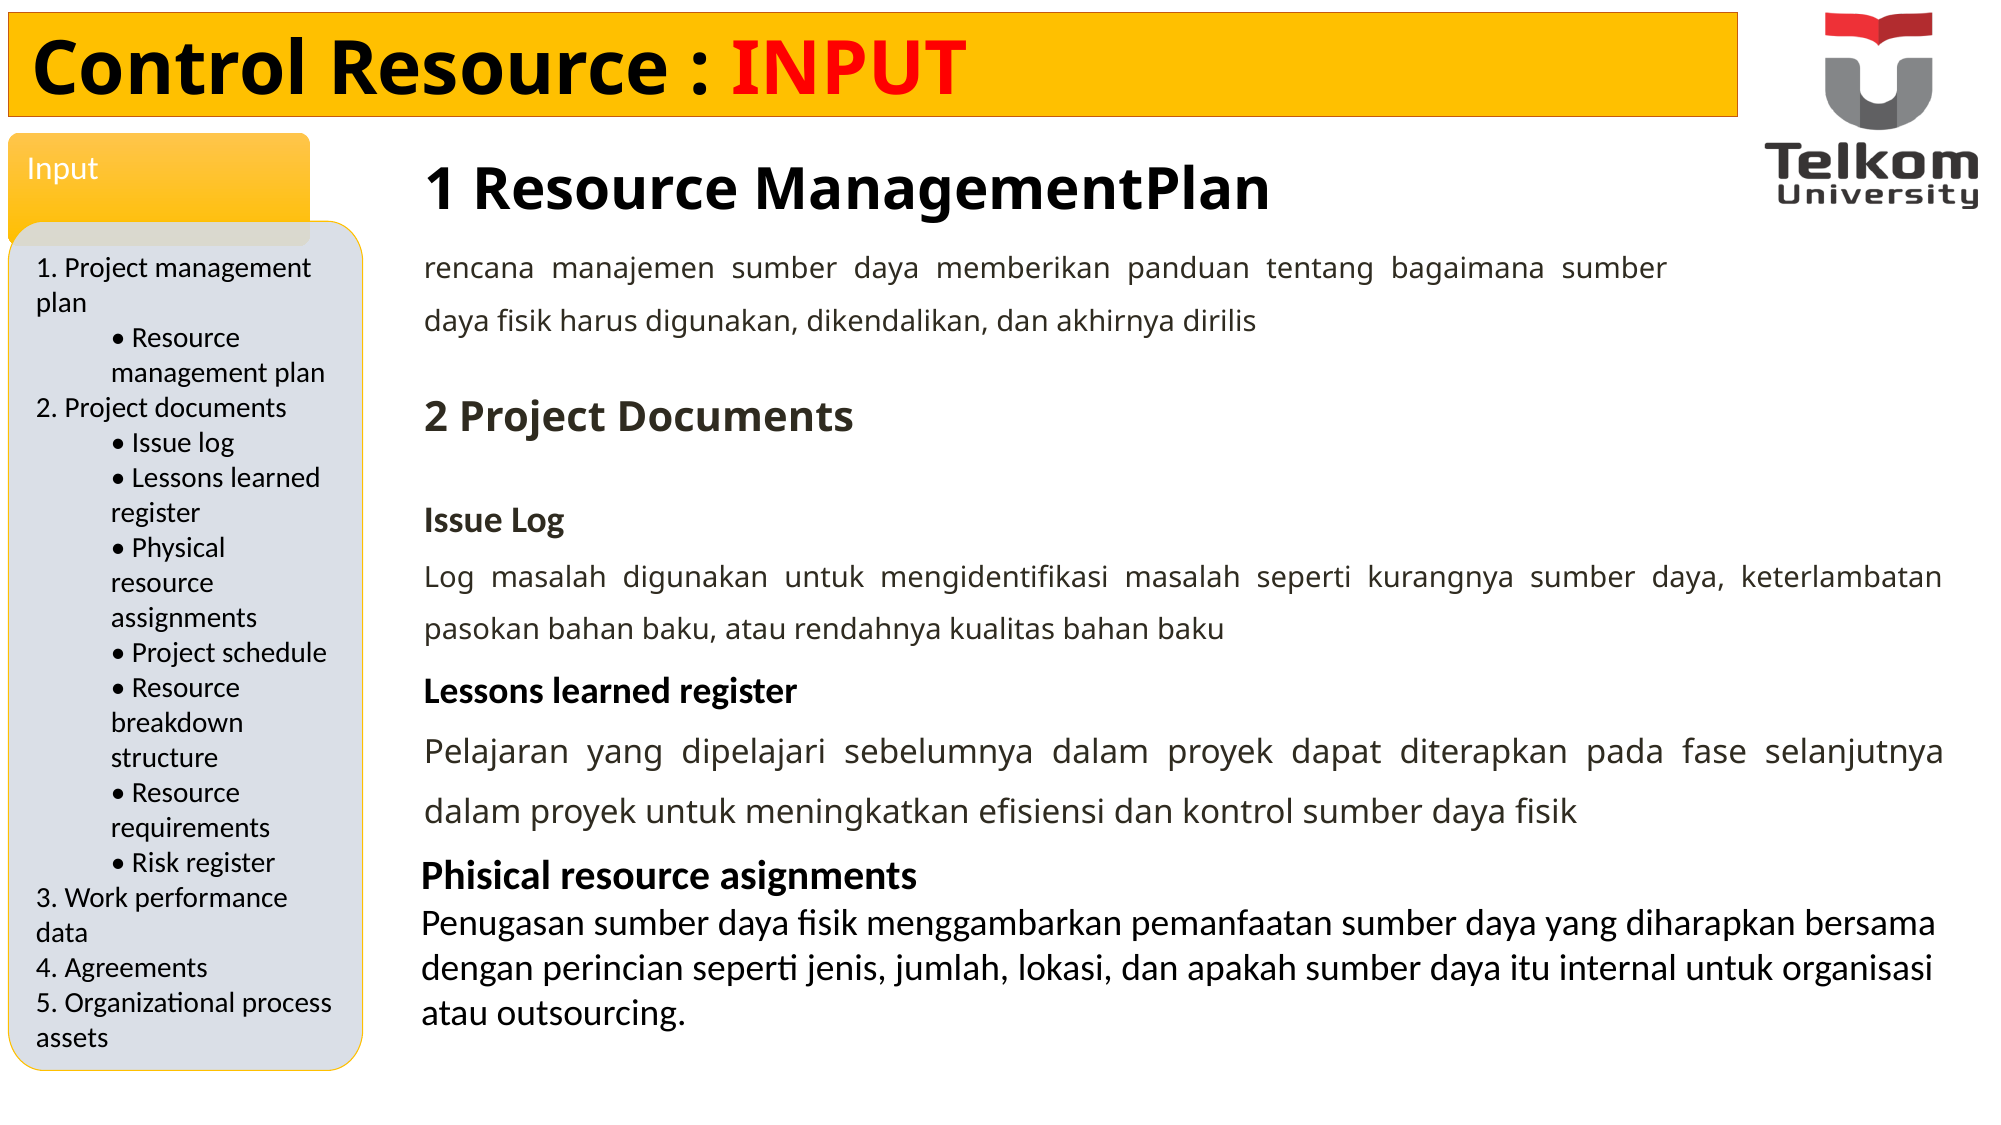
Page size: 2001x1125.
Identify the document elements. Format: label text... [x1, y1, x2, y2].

text_box Control Resource : INPUT [8, 12, 1738, 117]
text_box 2 Project Documents [409, 344, 1355, 455]
text_box Phisical resource asignments Penugasan sumber daya fisik menggambarkan pemanfaatan sumber daya yang diharapkan bersama dengan perincian seperti jenis, jumlah, lokasi, dan apakah sumber daya itu internal untuk organisasi atau outsourcing. [406, 840, 1959, 1040]
text_box rencana manajemen sumber daya memberikan panduan tentang bagaimana sumber daya fisik harus digunakan, dikendalikan, dan akhirnya dirilis [409, 224, 1684, 345]
picture [1764, 12, 1978, 209]
title 1 Resource ManagementPlan [409, 126, 1355, 224]
text_box Lessons learned register Pelajaran yang dipelajari sebelumnya dalam proyek dapat diterapkan pada fase selanjutnya dalam proyek untuk meningkatkan efisiensi dan kontrol sumber daya fisik [409, 658, 1962, 838]
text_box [8, 132, 363, 1071]
text_box Issue Log Log masalah digunakan untuk mengidentifikasi masalah seperti kurangnya sumber daya, keterlambatan pasokan bahan baku, atau rendahnya kualitas bahan baku [409, 465, 1959, 653]
